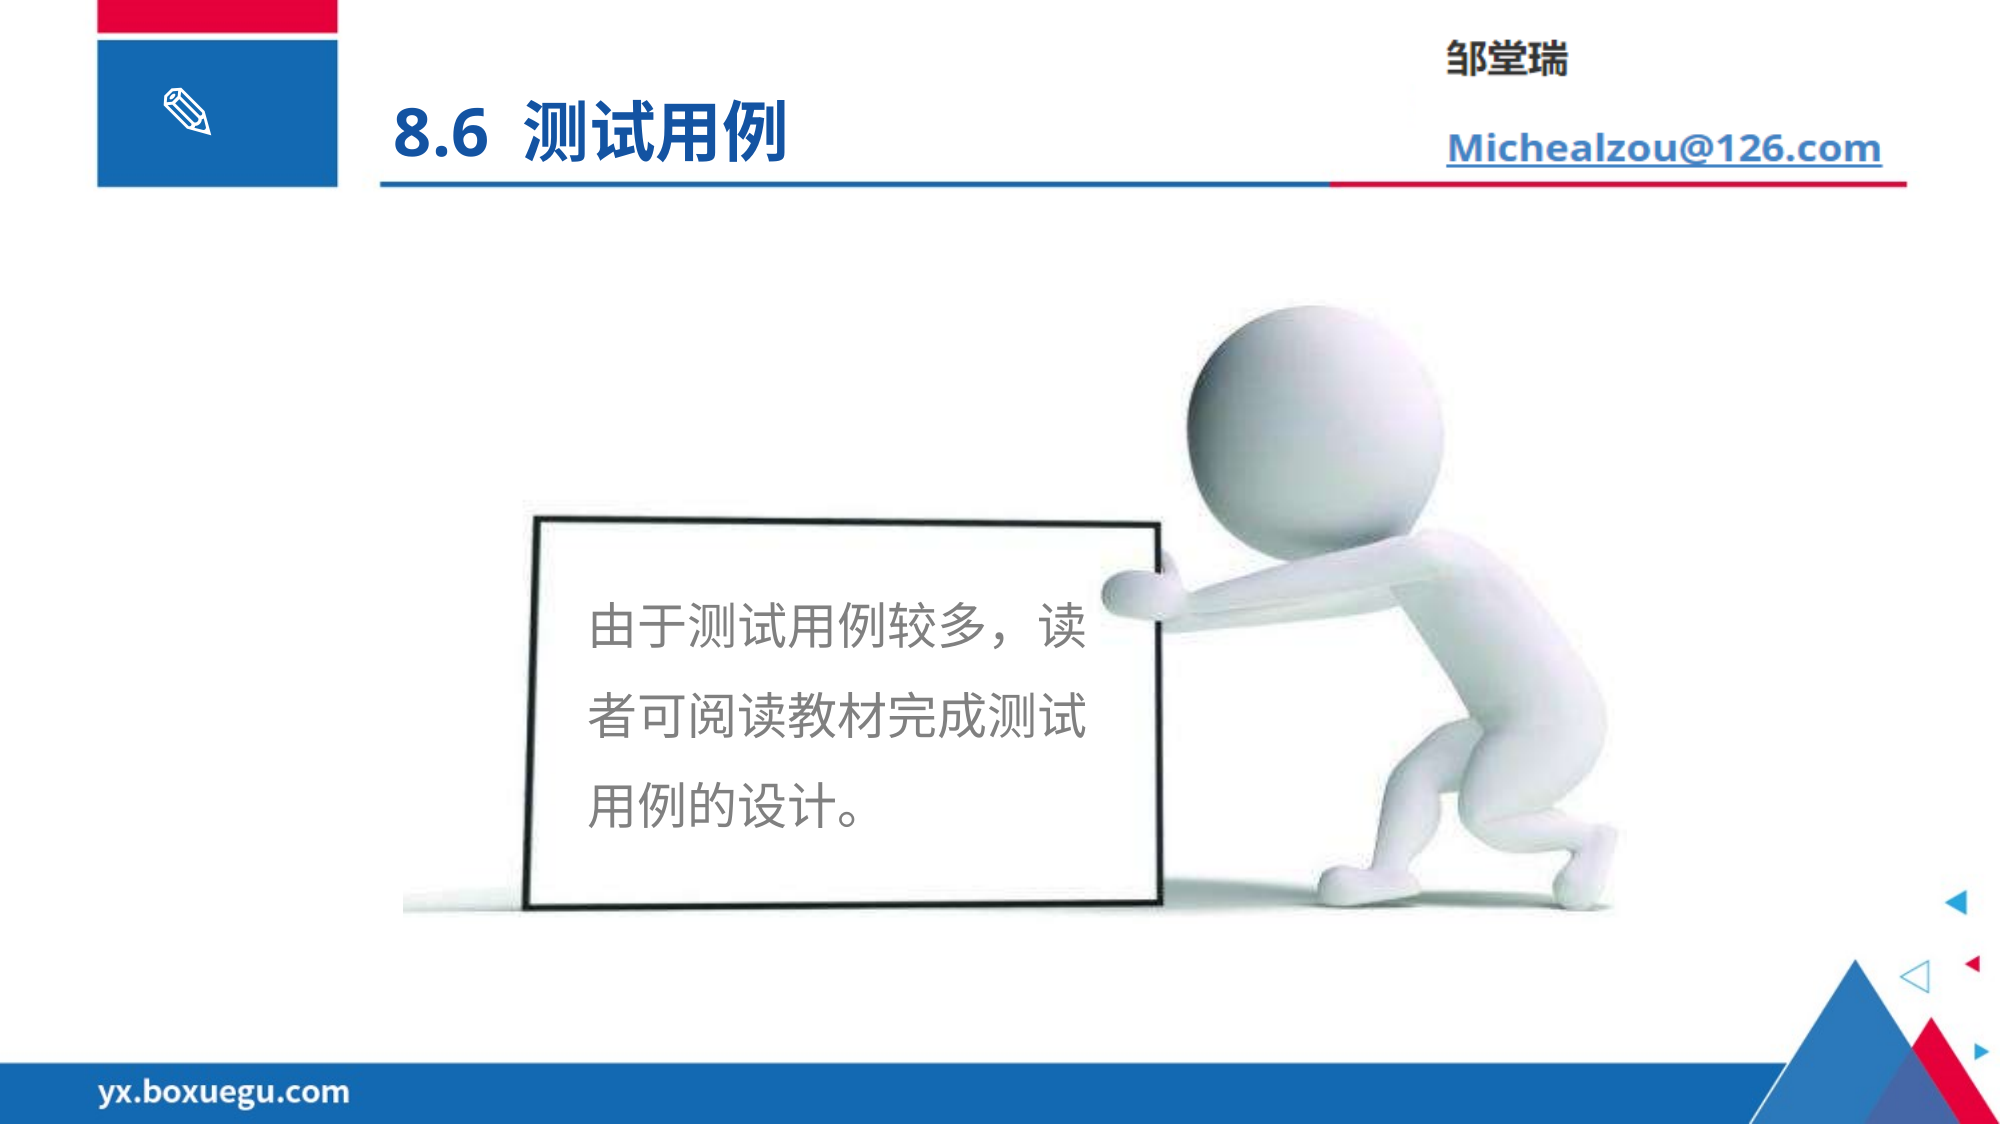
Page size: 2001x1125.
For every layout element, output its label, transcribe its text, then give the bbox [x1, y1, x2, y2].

text_box 8.6 测试用例 [379, 82, 847, 177]
picture [0, 0, 2000, 1124]
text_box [403, 298, 1627, 924]
